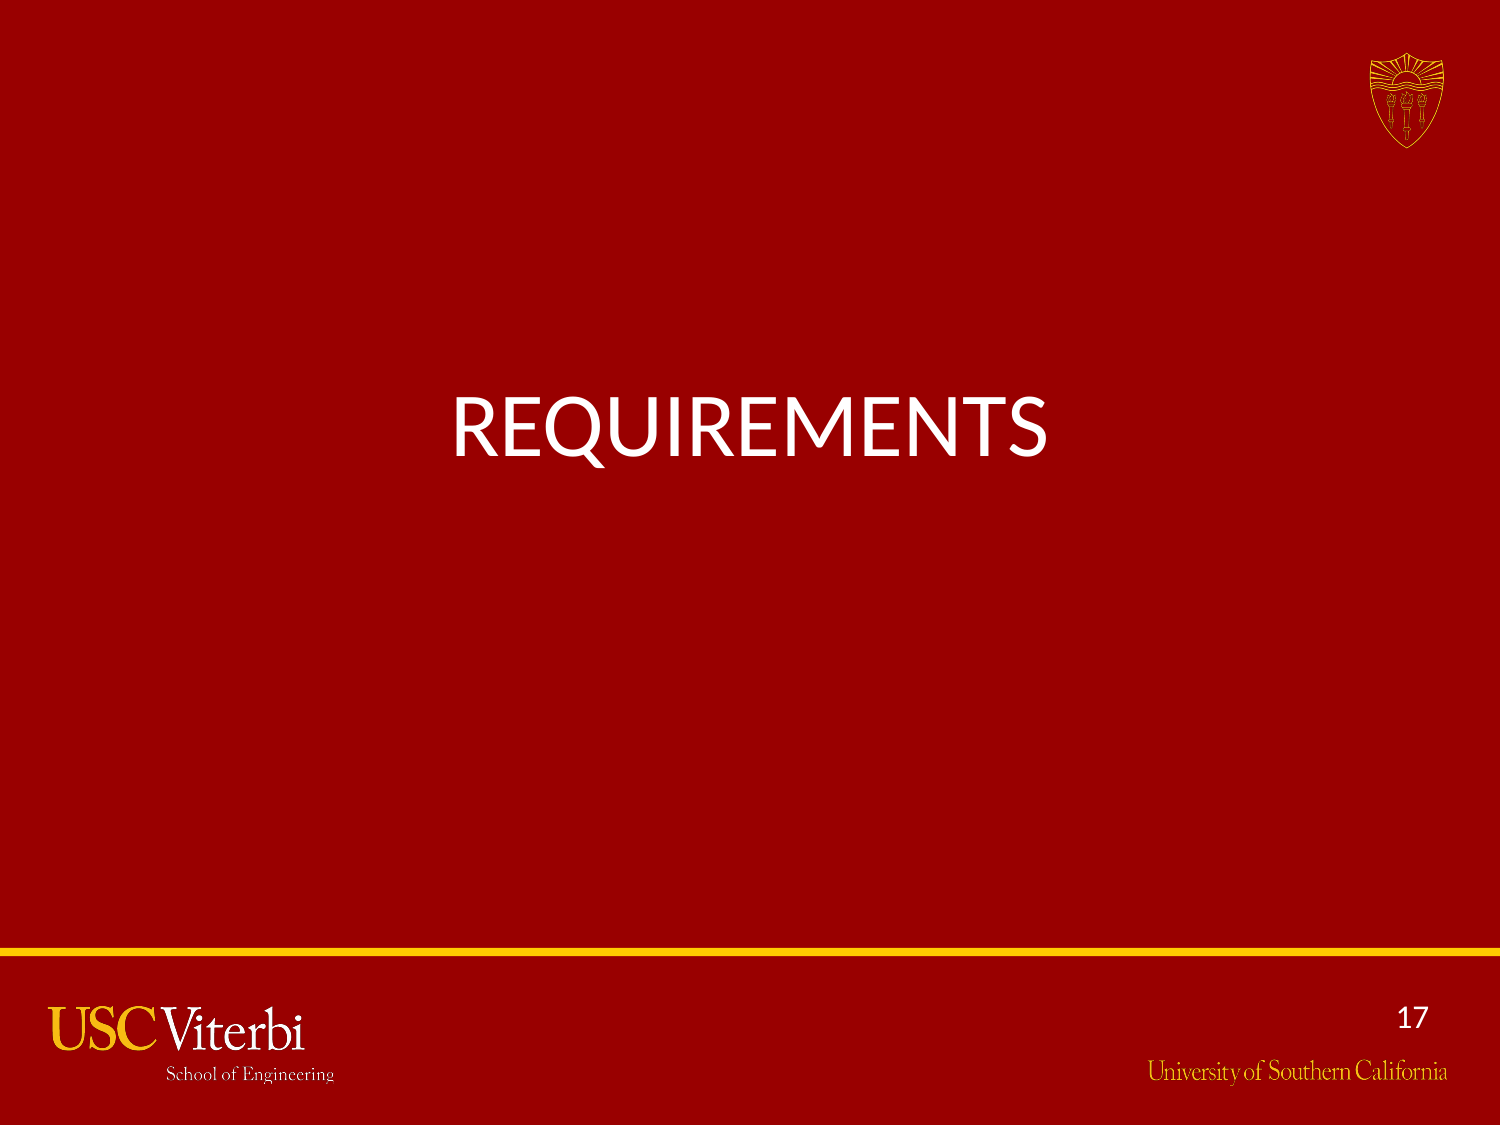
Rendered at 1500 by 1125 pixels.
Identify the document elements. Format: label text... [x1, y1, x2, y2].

title REQUIREMENTS [112, 349, 1388, 591]
picture [1345, 38, 1468, 162]
picture [1147, 1059, 1447, 1086]
slide_number 17 [1093, 980, 1444, 1041]
picture [47, 1006, 334, 1084]
